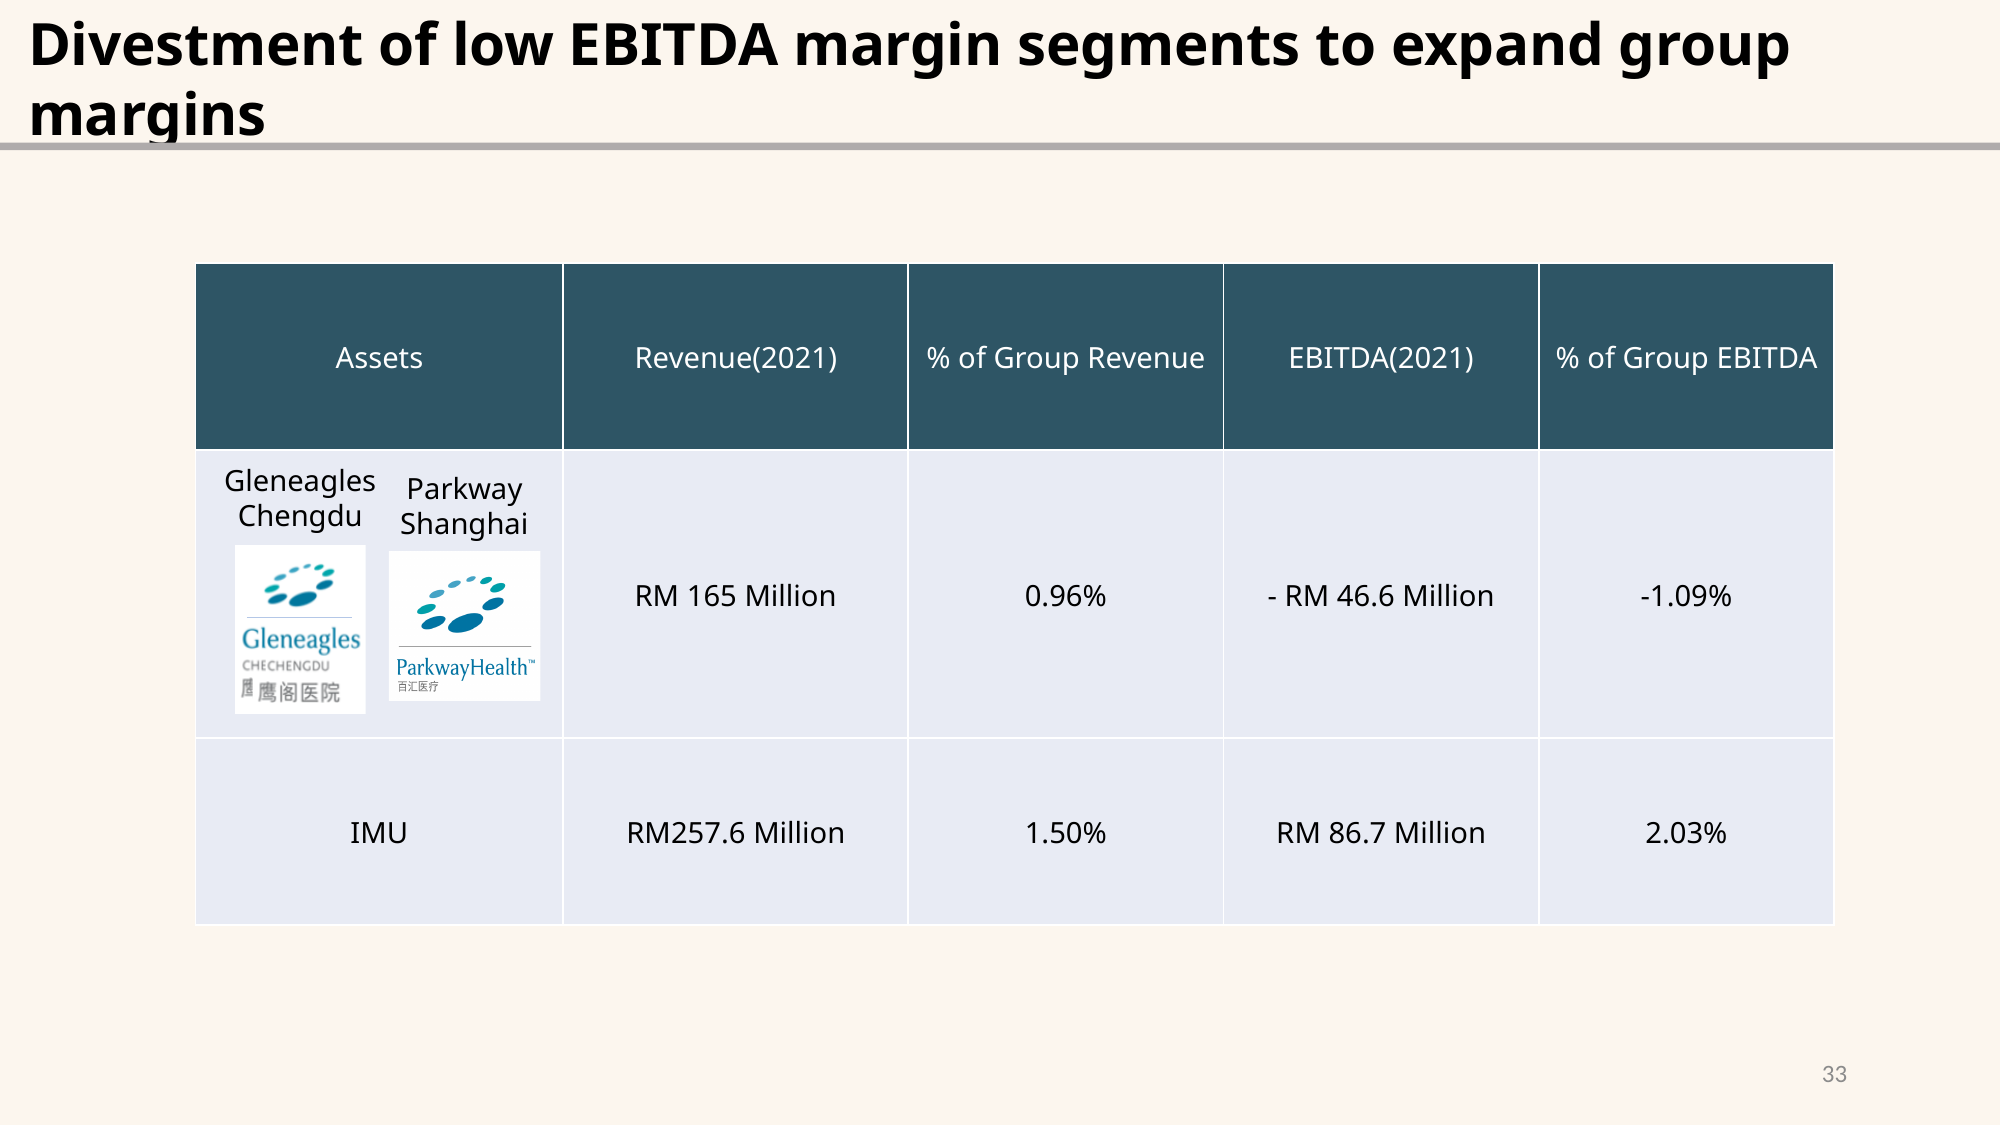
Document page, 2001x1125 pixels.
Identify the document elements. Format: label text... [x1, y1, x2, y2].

table_cell RM257.6 Million [564, 739, 907, 924]
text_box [382, 463, 547, 701]
table_header Assets [196, 264, 562, 449]
text_box Divestment of low EBITDA margin segments to expand group margins [26, 5, 2000, 142]
table_header % of Group Revenue [909, 264, 1223, 449]
slide_number 33 [1412, 1042, 1863, 1103]
table_cell - RM 46.6 Million [1224, 451, 1538, 737]
text_box [0, 142, 2000, 151]
table_cell 0.96% [909, 451, 1223, 737]
table_cell [196, 451, 562, 737]
table_cell -1.09% [1540, 451, 1833, 737]
table_header Revenue(2021) [564, 264, 907, 449]
table_cell 1.50% [909, 739, 1223, 924]
table_cell RM 86.7 Million [1224, 739, 1538, 924]
table_header EBITDA(2021) [1224, 264, 1538, 449]
table_header % of Group EBITDA [1540, 264, 1833, 449]
table_cell RM 165 Million [564, 451, 907, 737]
table_cell IMU [196, 739, 562, 924]
table_cell 2.03% [1540, 739, 1833, 924]
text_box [206, 454, 395, 714]
